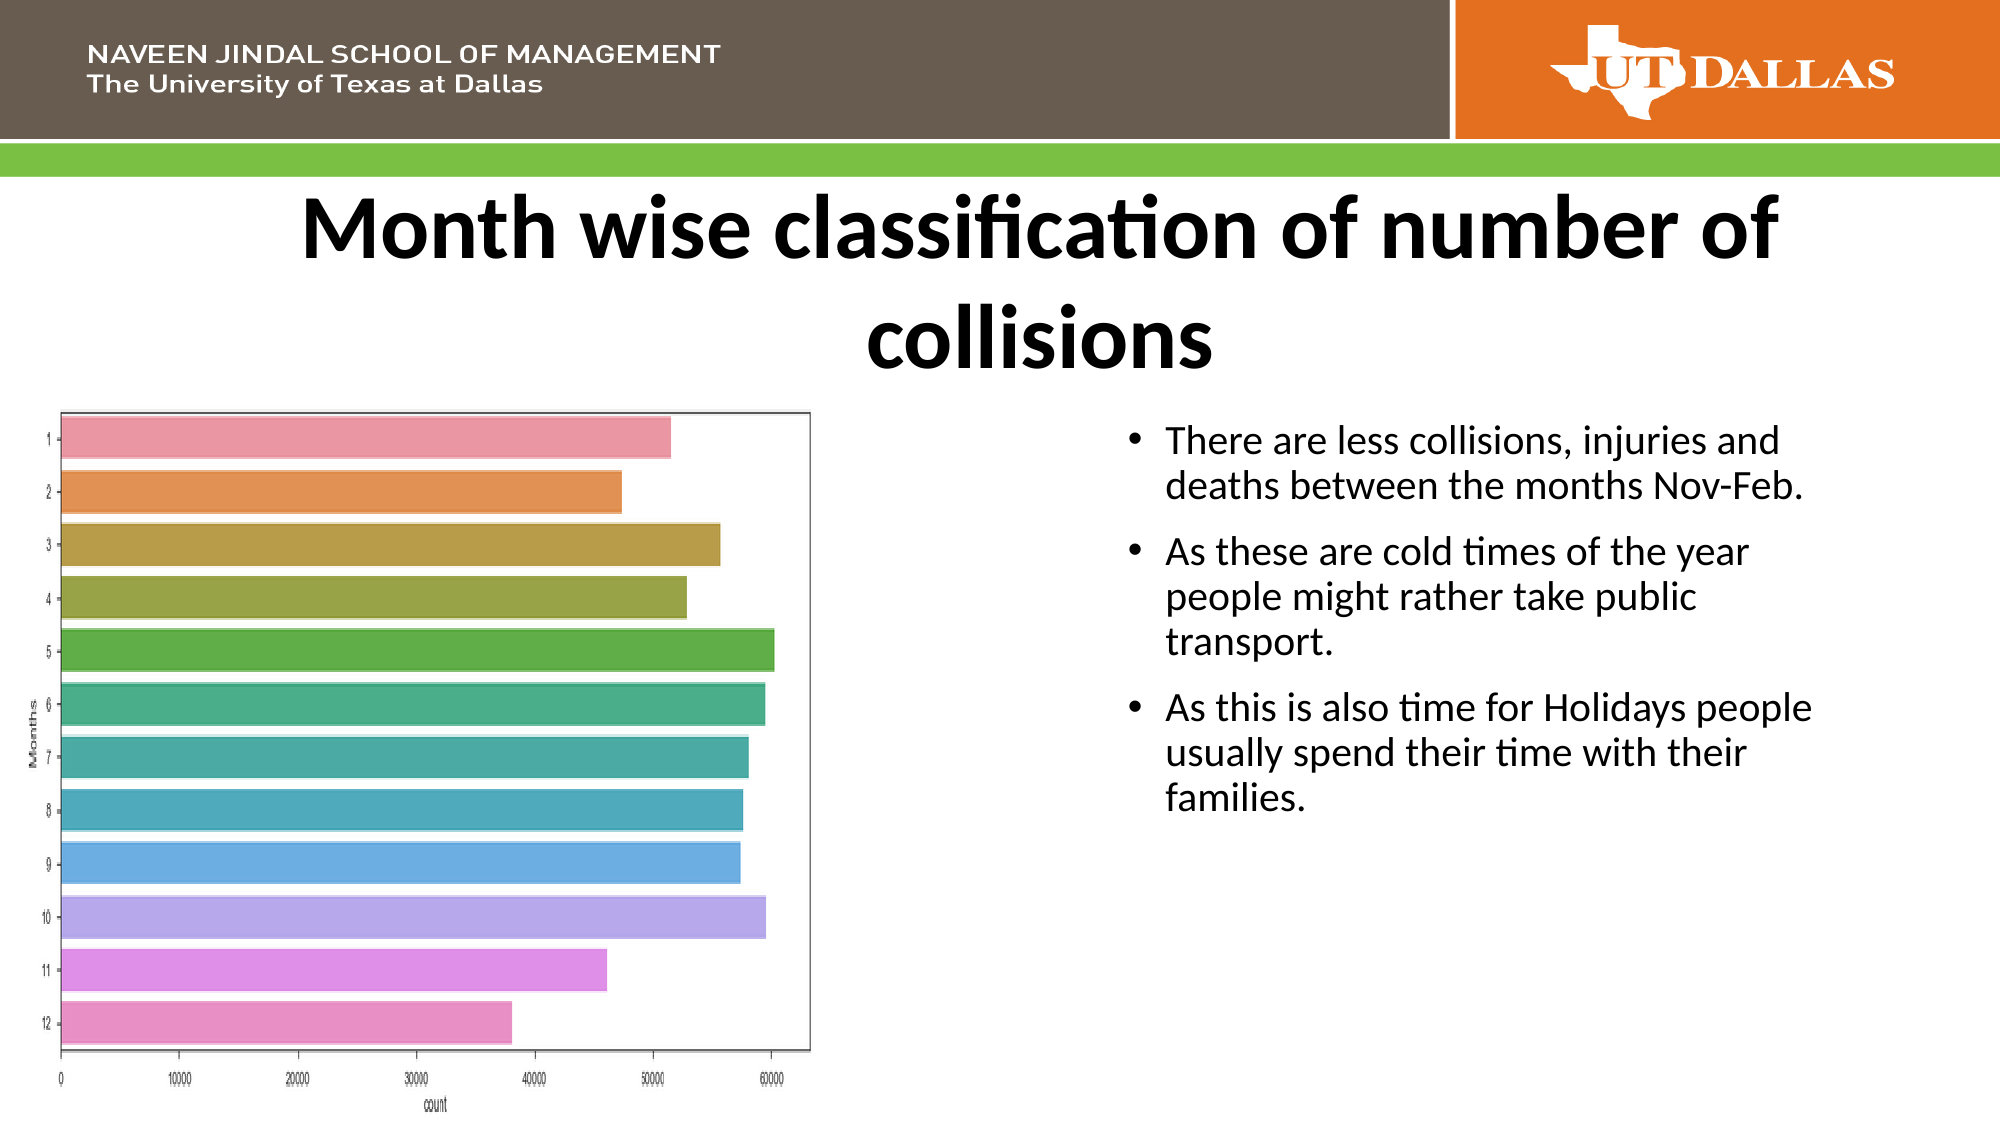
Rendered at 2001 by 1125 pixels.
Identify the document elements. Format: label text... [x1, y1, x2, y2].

title Month wise classification of number of collisions [116, 188, 1964, 366]
text_box There are less collisions, injuries and deaths between the months Nov-Feb. As these are cold times of the year people might rather take public transport. As this is also time for Holidays people usually spend their time with their families. [1112, 411, 1855, 1114]
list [16, 387, 845, 1125]
picture [0, 0, 2000, 1125]
